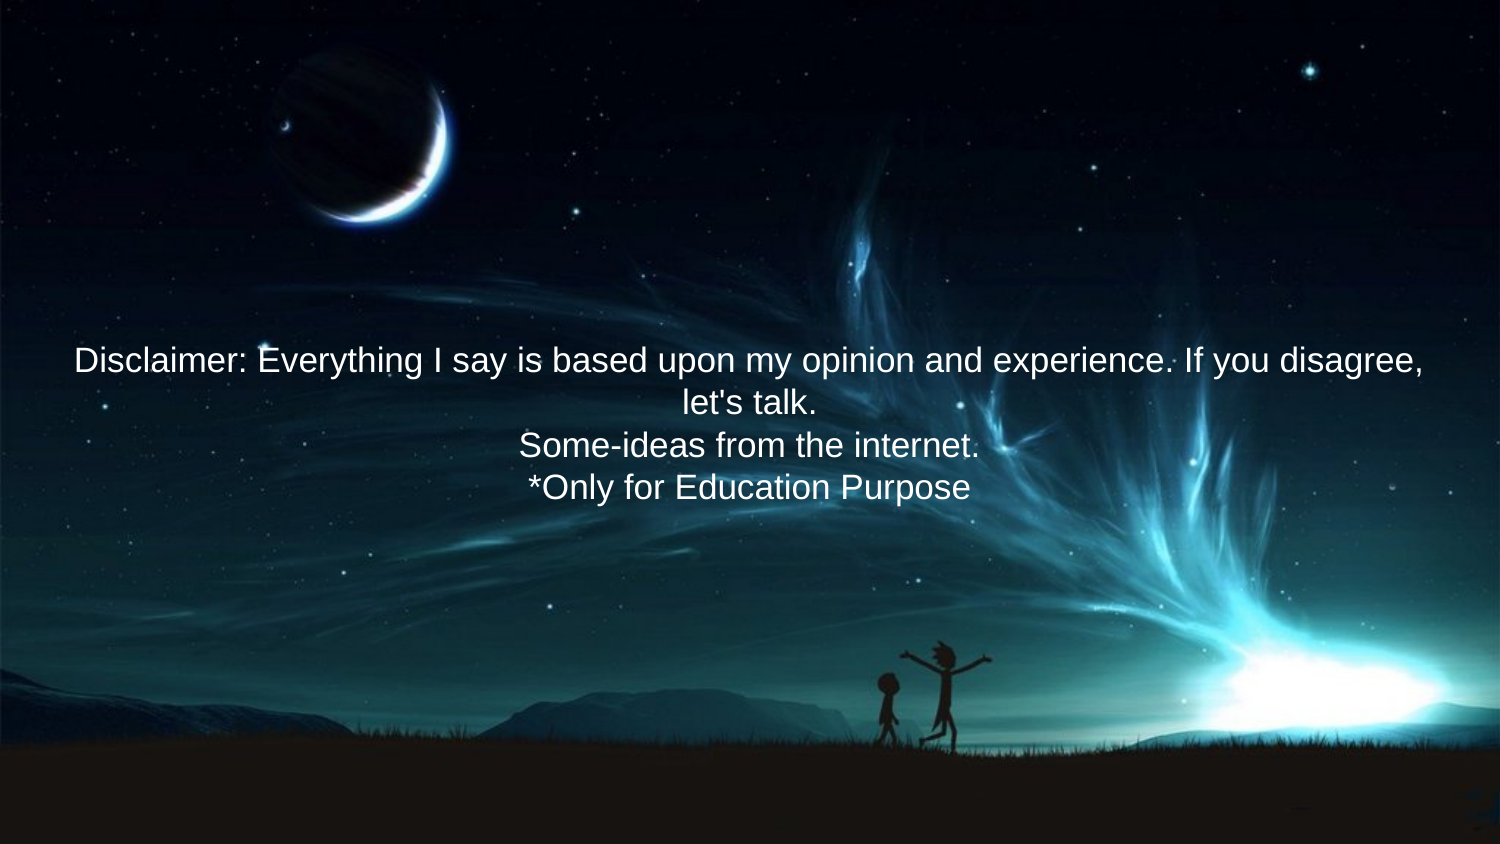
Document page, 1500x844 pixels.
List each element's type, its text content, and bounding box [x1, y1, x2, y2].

title Disclaimer: Everything I say is based upon my opinion and experience. If you disagree, let's talk. Some-ideas from the internet. *Only for Education Purpose [50, 322, 1450, 521]
picture [0, 0, 1500, 844]
